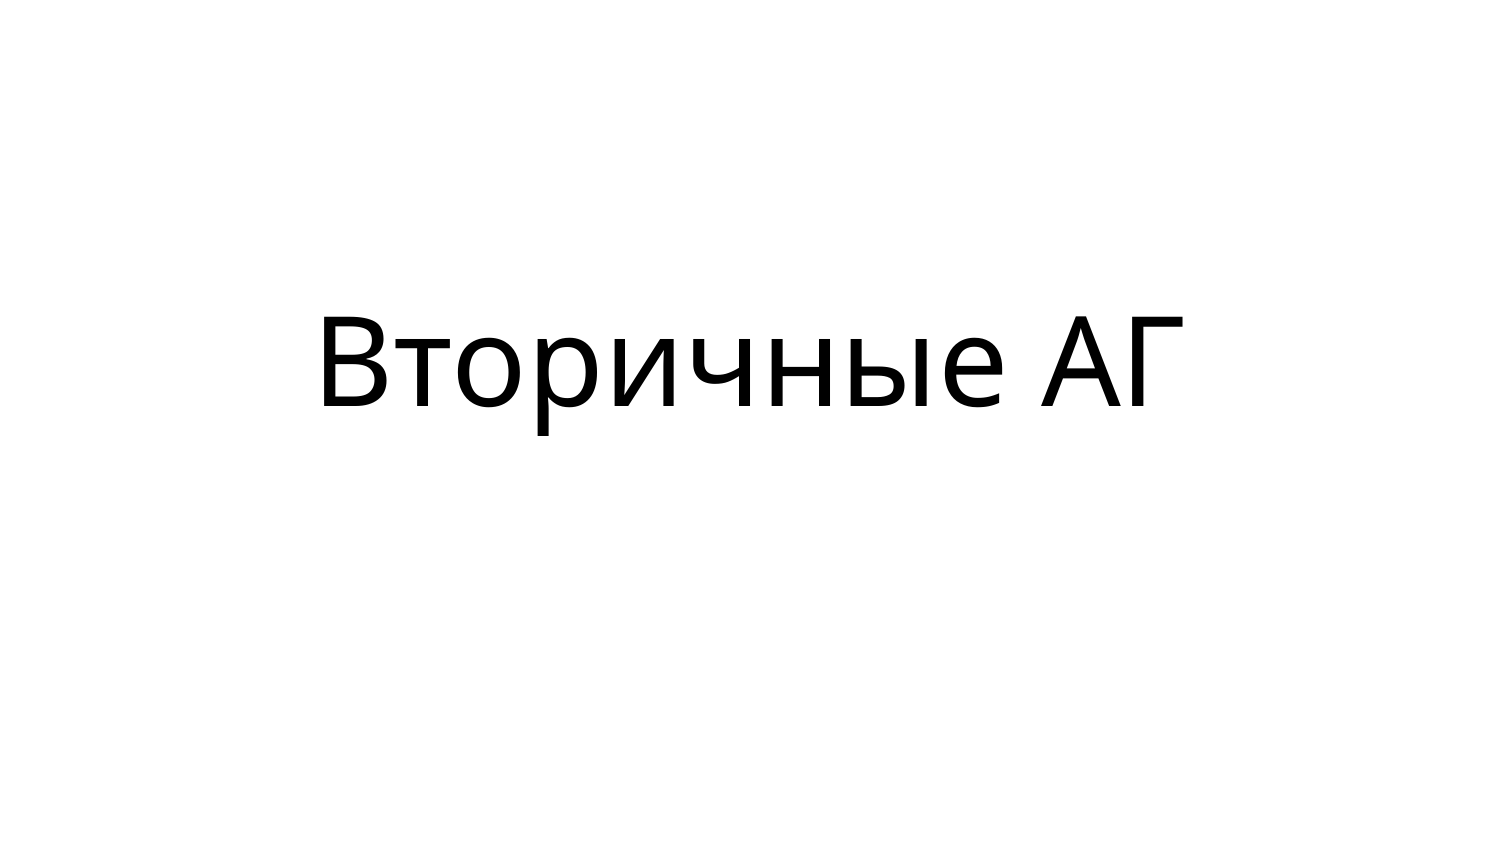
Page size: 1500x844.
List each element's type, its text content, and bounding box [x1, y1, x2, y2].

subtitle Вторичные АГ [187, 292, 1313, 497]
